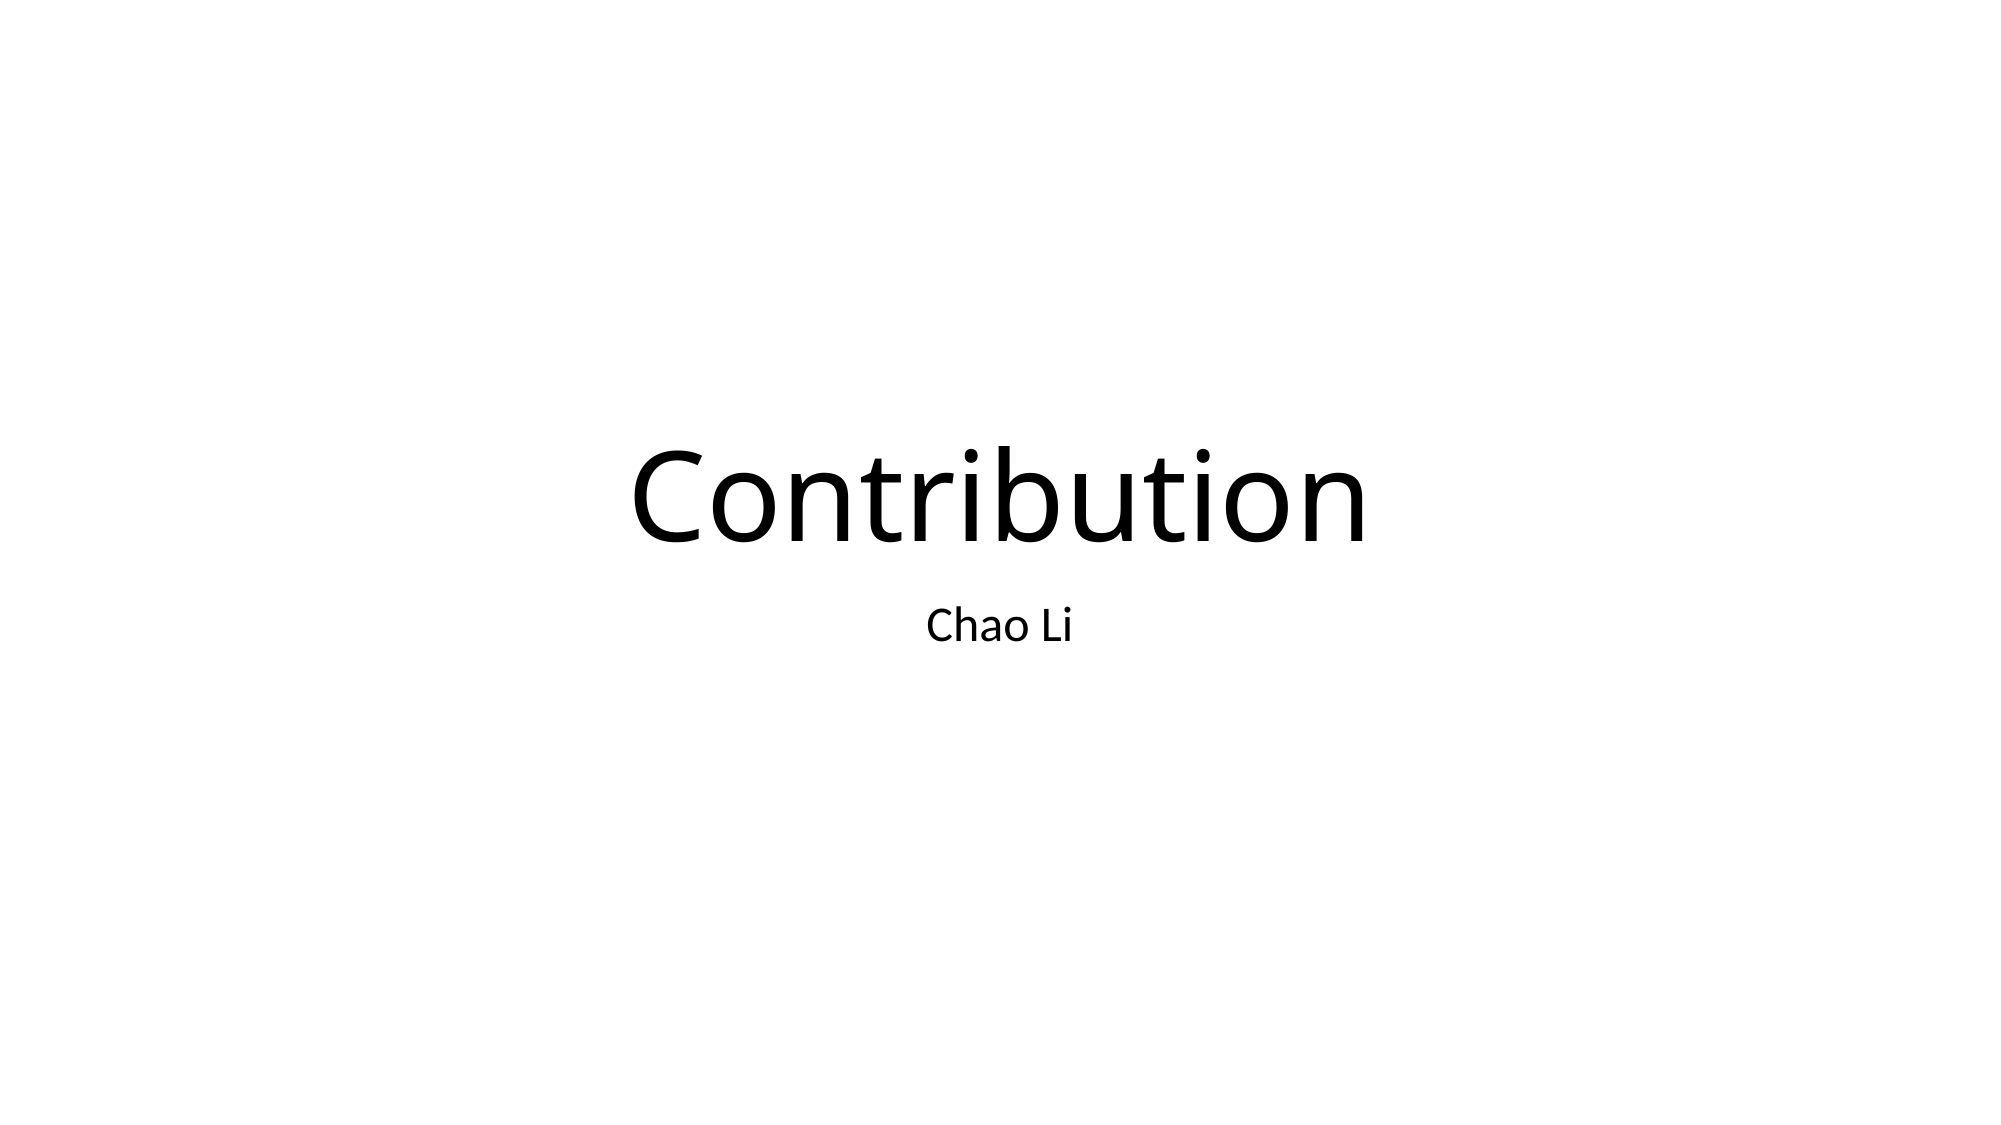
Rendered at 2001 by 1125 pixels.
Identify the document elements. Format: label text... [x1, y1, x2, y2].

title Contribution [249, 184, 1750, 576]
subtitle Chao Li [249, 590, 1750, 863]
